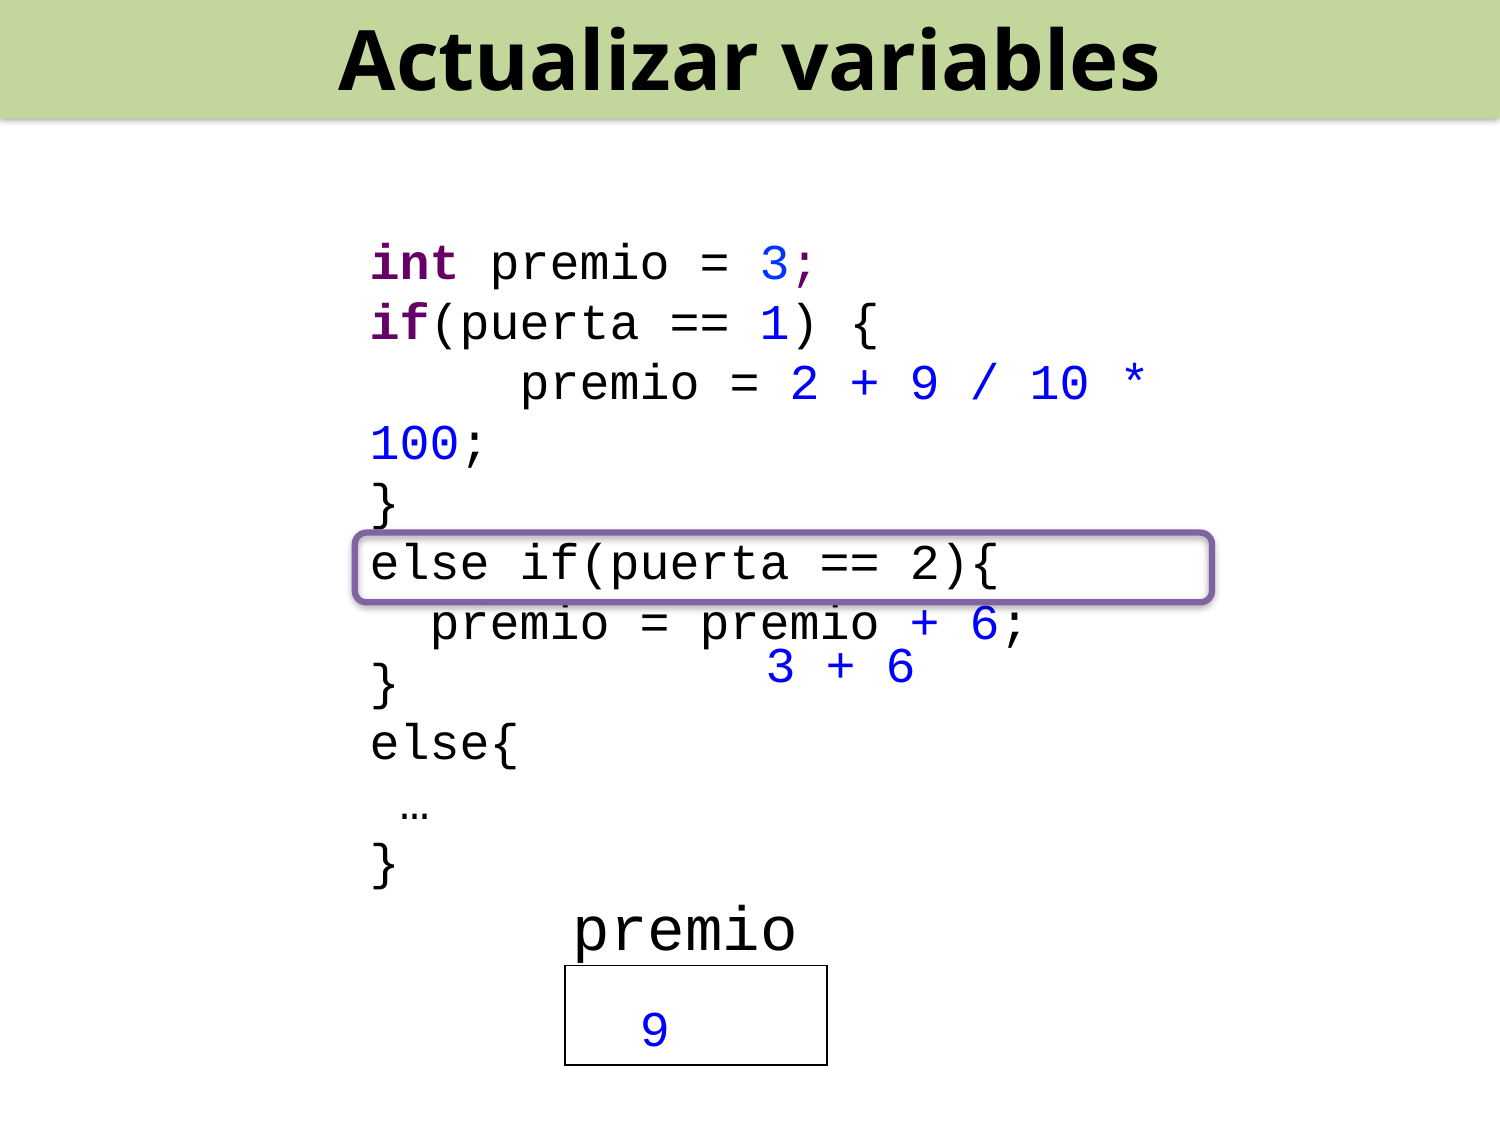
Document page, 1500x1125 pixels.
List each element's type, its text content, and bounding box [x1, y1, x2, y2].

text_box Actualizar variables [0, 0, 1500, 122]
text_box 9 [625, 989, 685, 1065]
text_box [353, 531, 1213, 604]
text_box 3 + 6 [750, 625, 931, 701]
text_box [564, 965, 828, 1066]
text_box premio [558, 880, 813, 971]
text_box int premio = 3; if(puerta == 1) { premio = 2 + 9 / 10 * 100; } else if(puerta == 2){ premio = premio + 6; } else{ … } [354, 222, 1305, 897]
